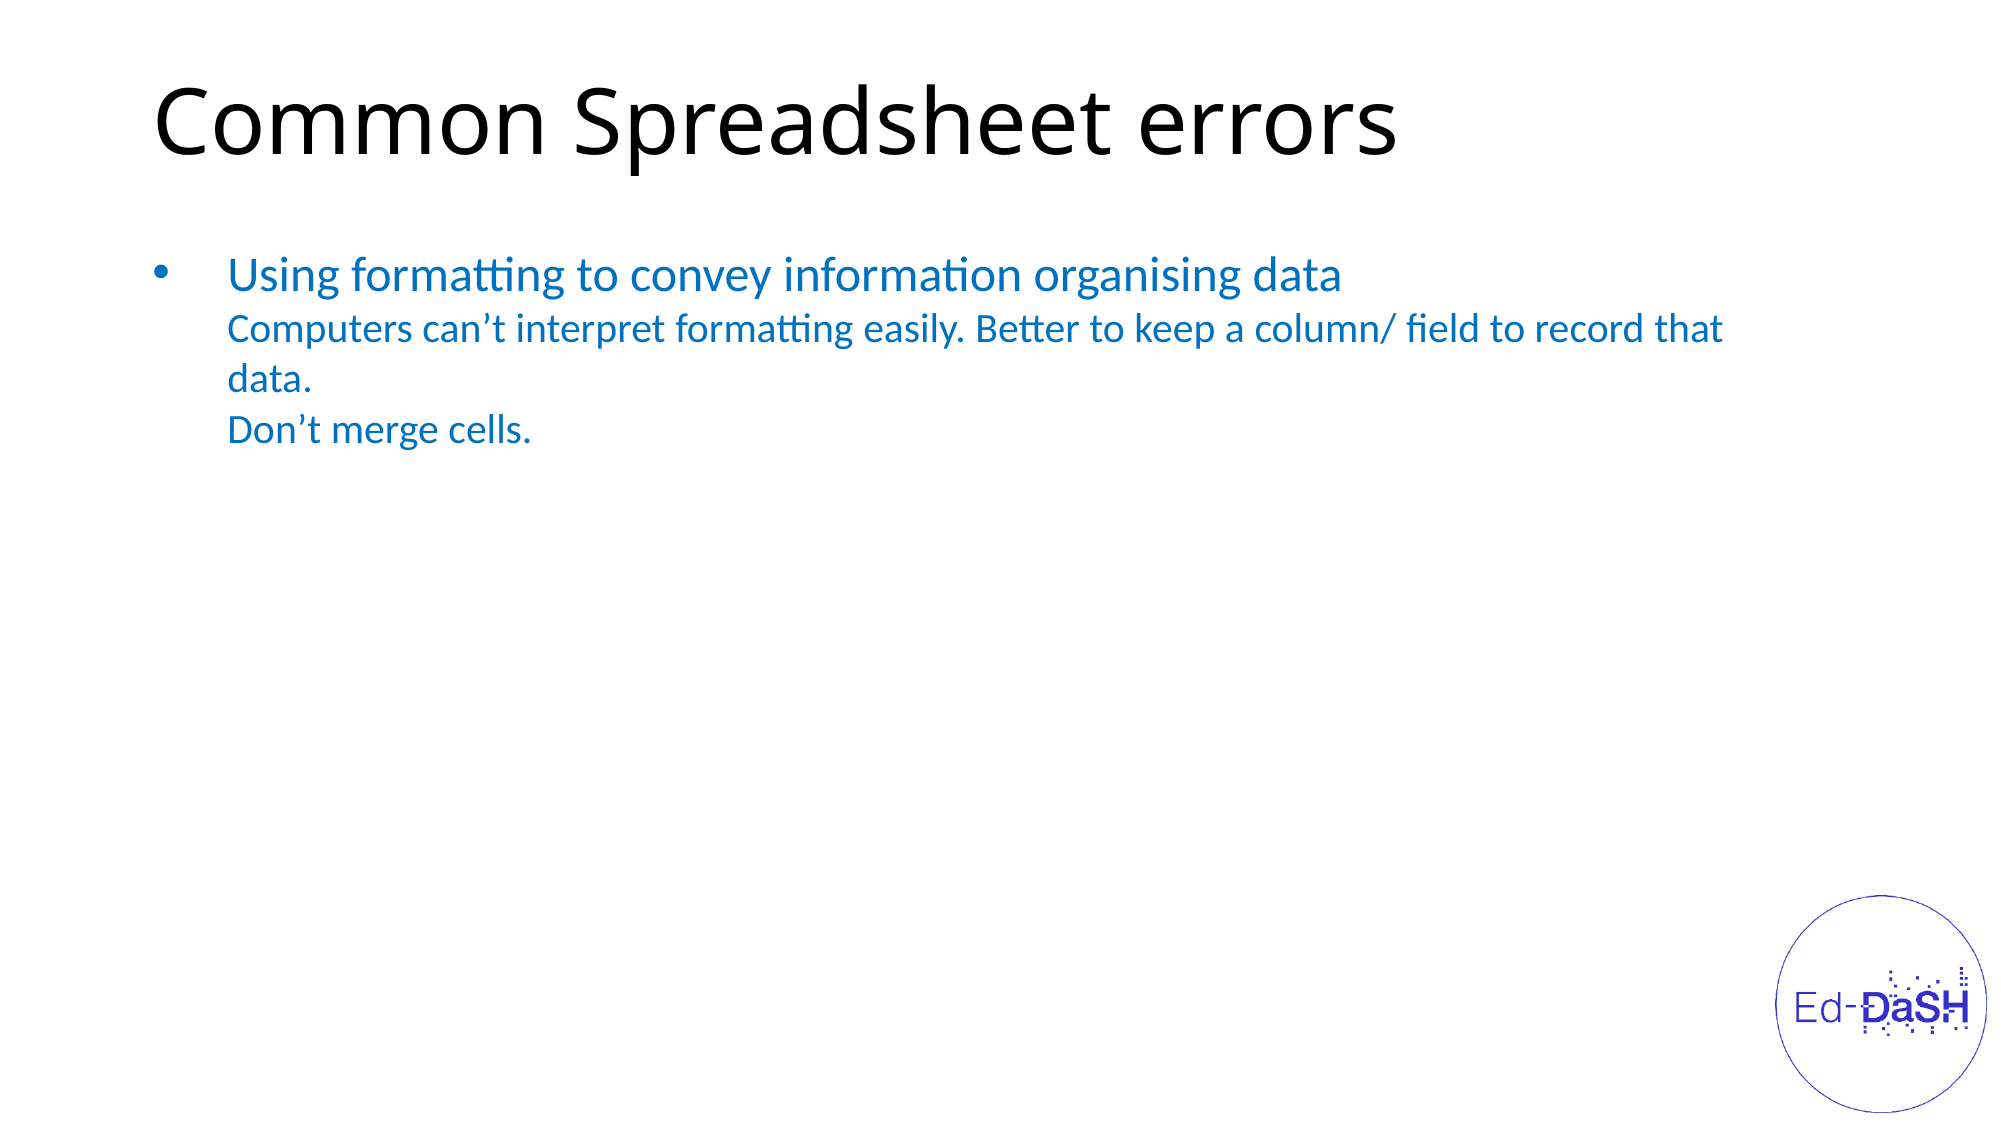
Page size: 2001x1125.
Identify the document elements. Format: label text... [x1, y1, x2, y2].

text_box Using formatting to convey information organising data Computers can’t interpret formatting easily. Better to keep a column/ field to record that data. Don’t merge cells. [137, 234, 1771, 459]
picture [1774, 895, 1987, 1113]
title Common Spreadsheet errors [137, 16, 1863, 234]
